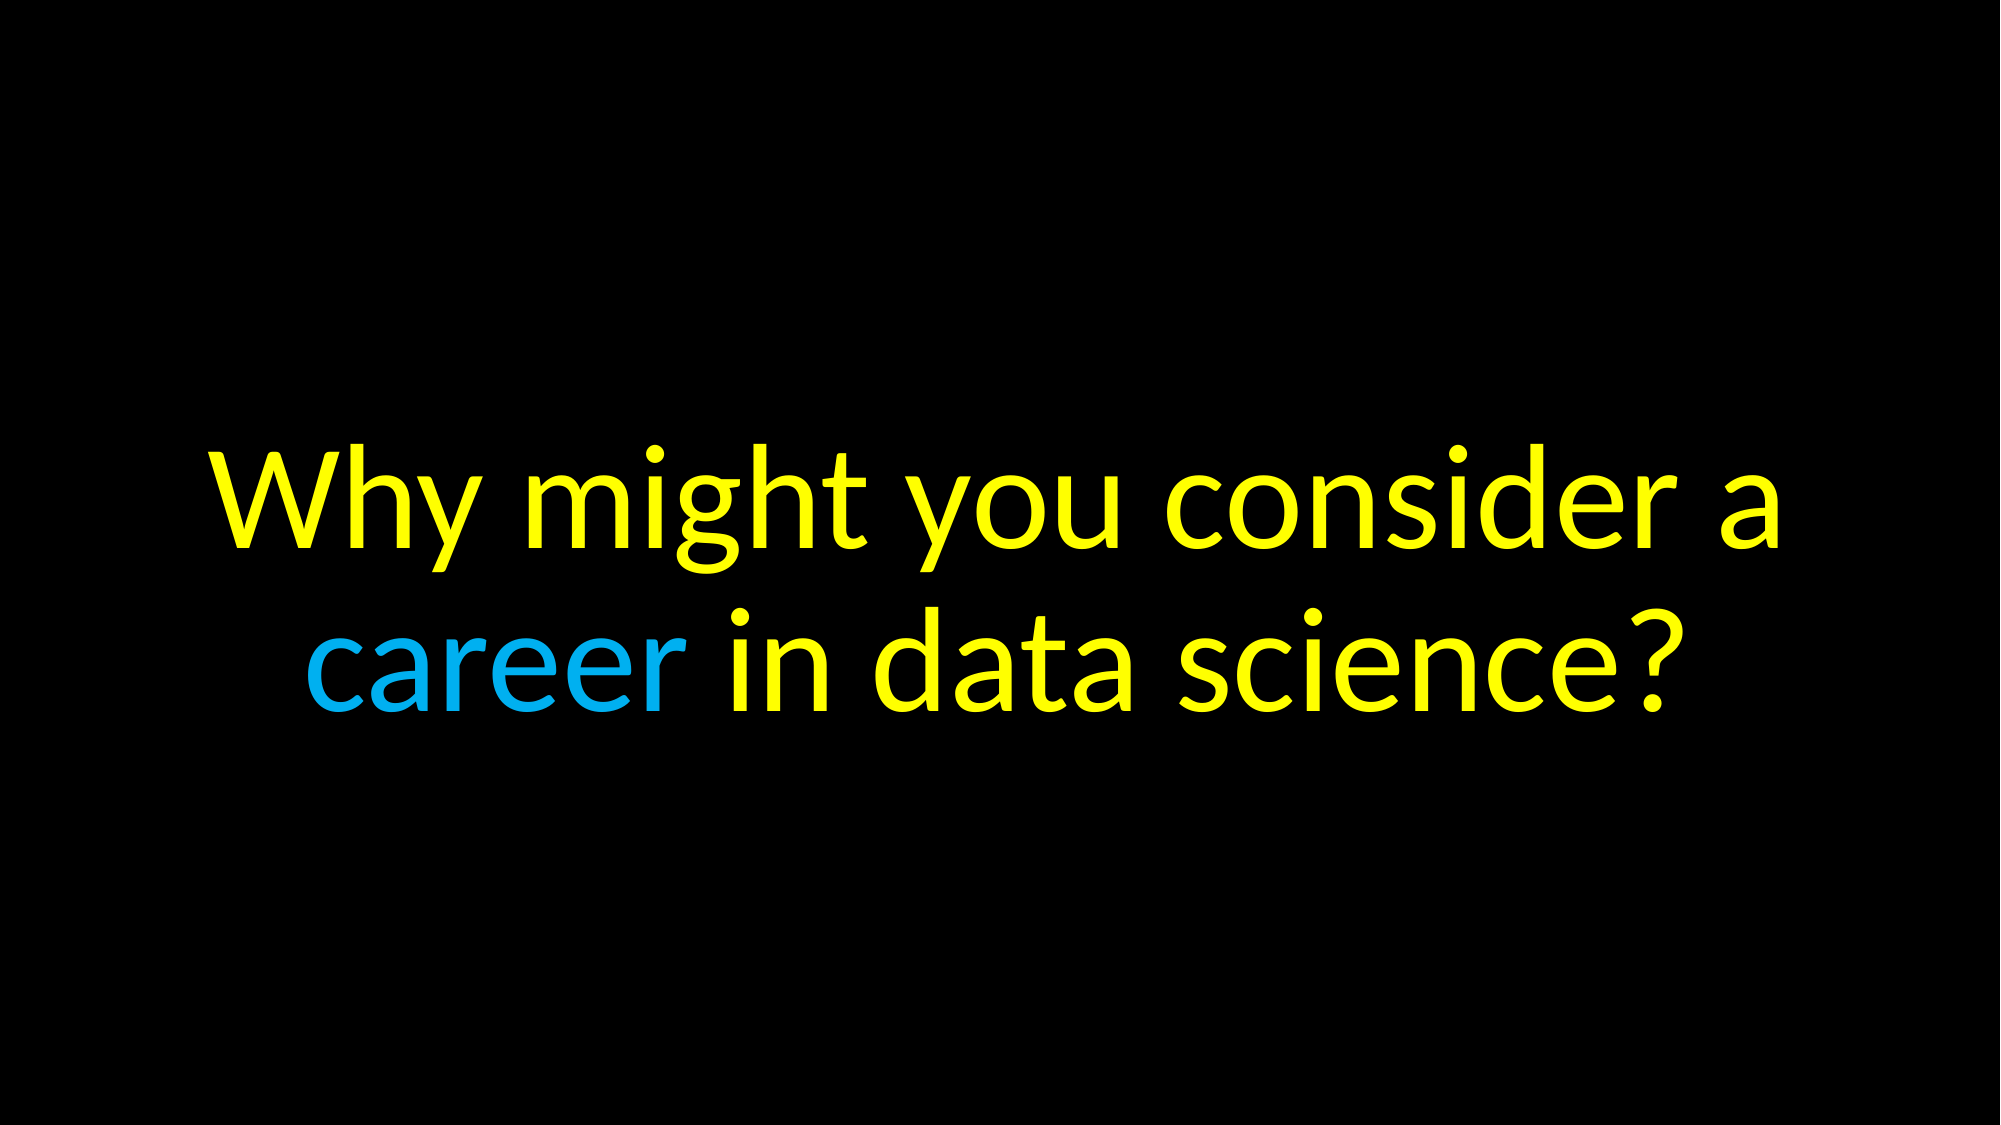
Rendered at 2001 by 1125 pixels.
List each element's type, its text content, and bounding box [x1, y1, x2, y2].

list Why might you consider a career in data science? [135, 411, 1861, 596]
